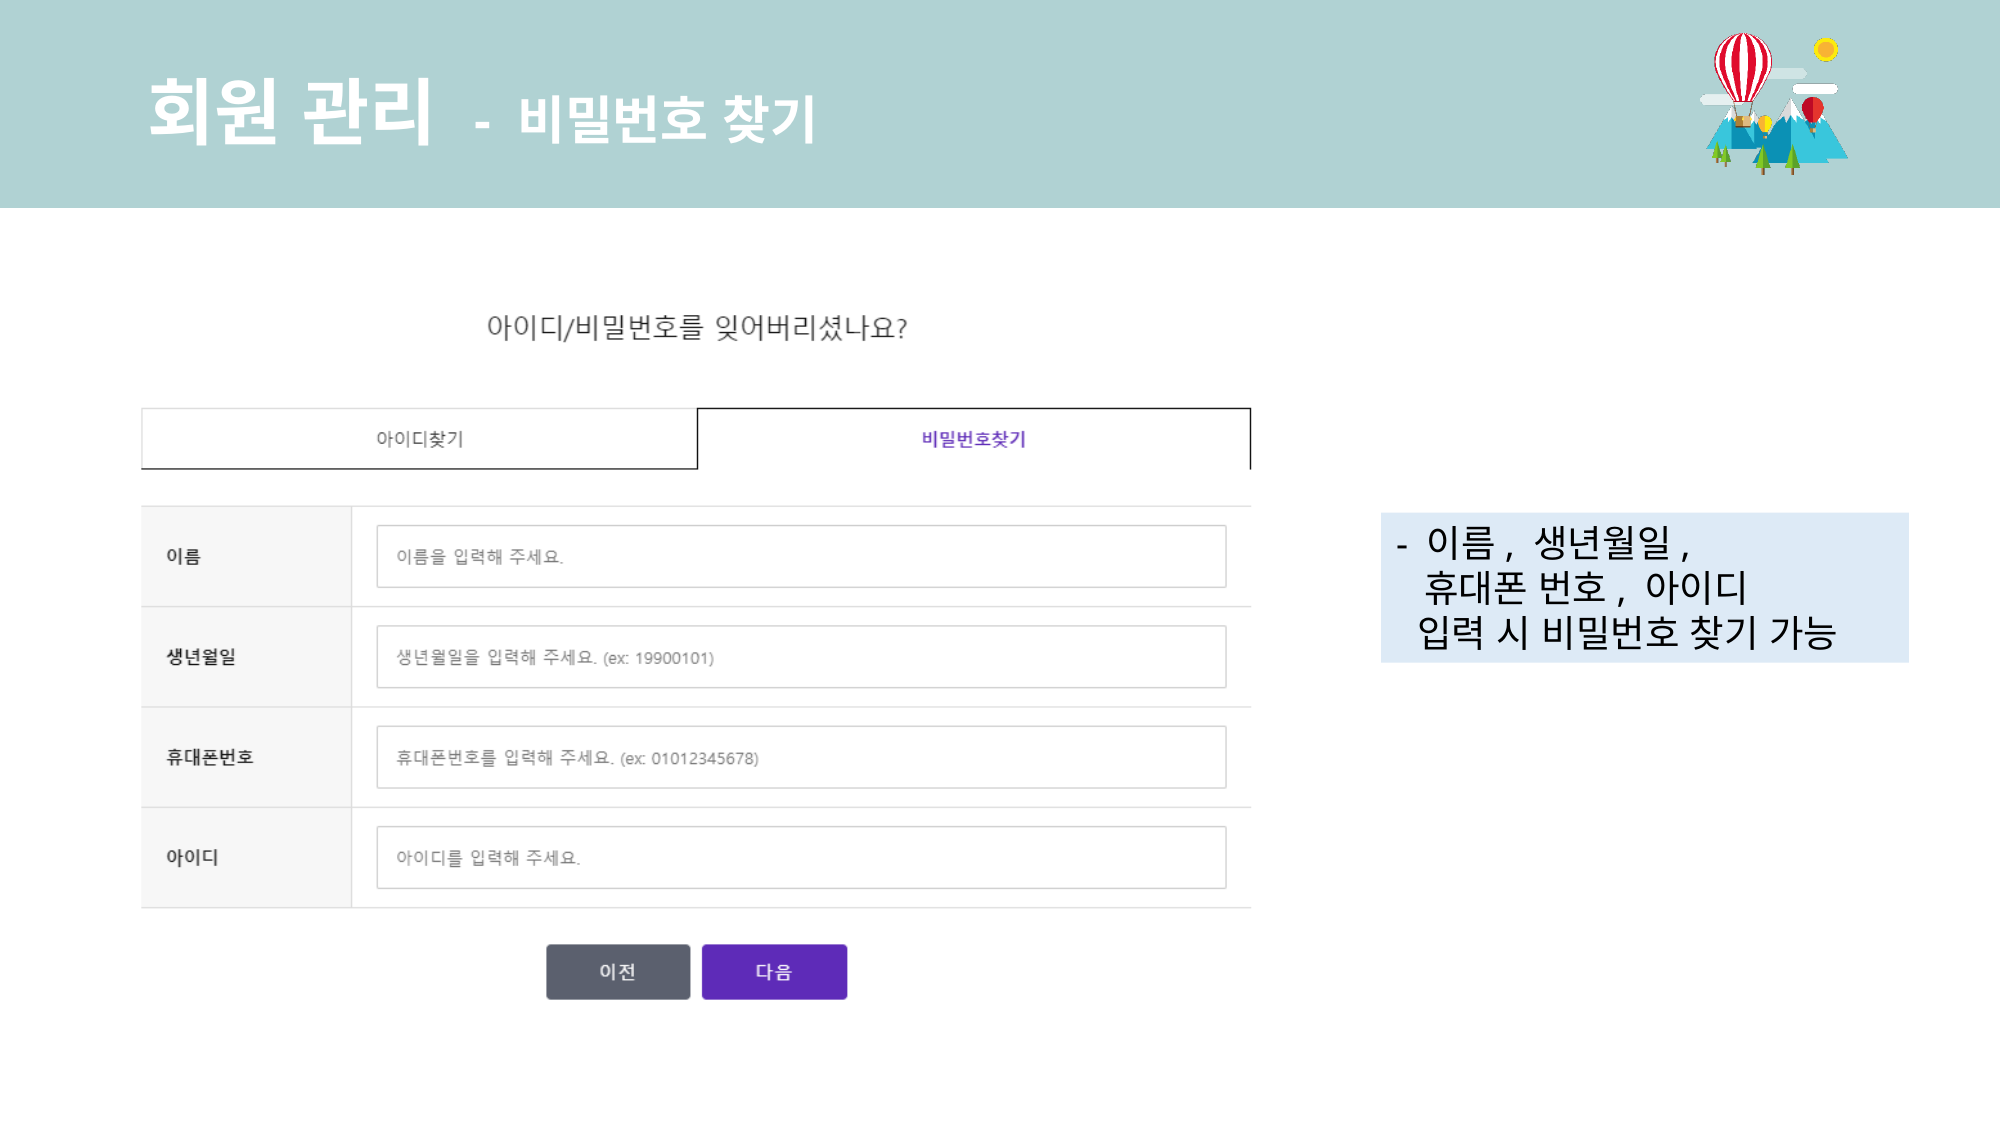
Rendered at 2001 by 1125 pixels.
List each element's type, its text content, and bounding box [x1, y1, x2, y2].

picture [90, 278, 1295, 1032]
text_box [0, 0, 2000, 208]
picture [1700, 32, 1848, 175]
text_box - 이름, 생년월일, 휴대폰 번호, 아이디 입력 시 비밀번호 찾기 가능 [1381, 512, 1909, 663]
text_box 회원 관리 - 비밀번호 찾기 [107, 58, 859, 162]
